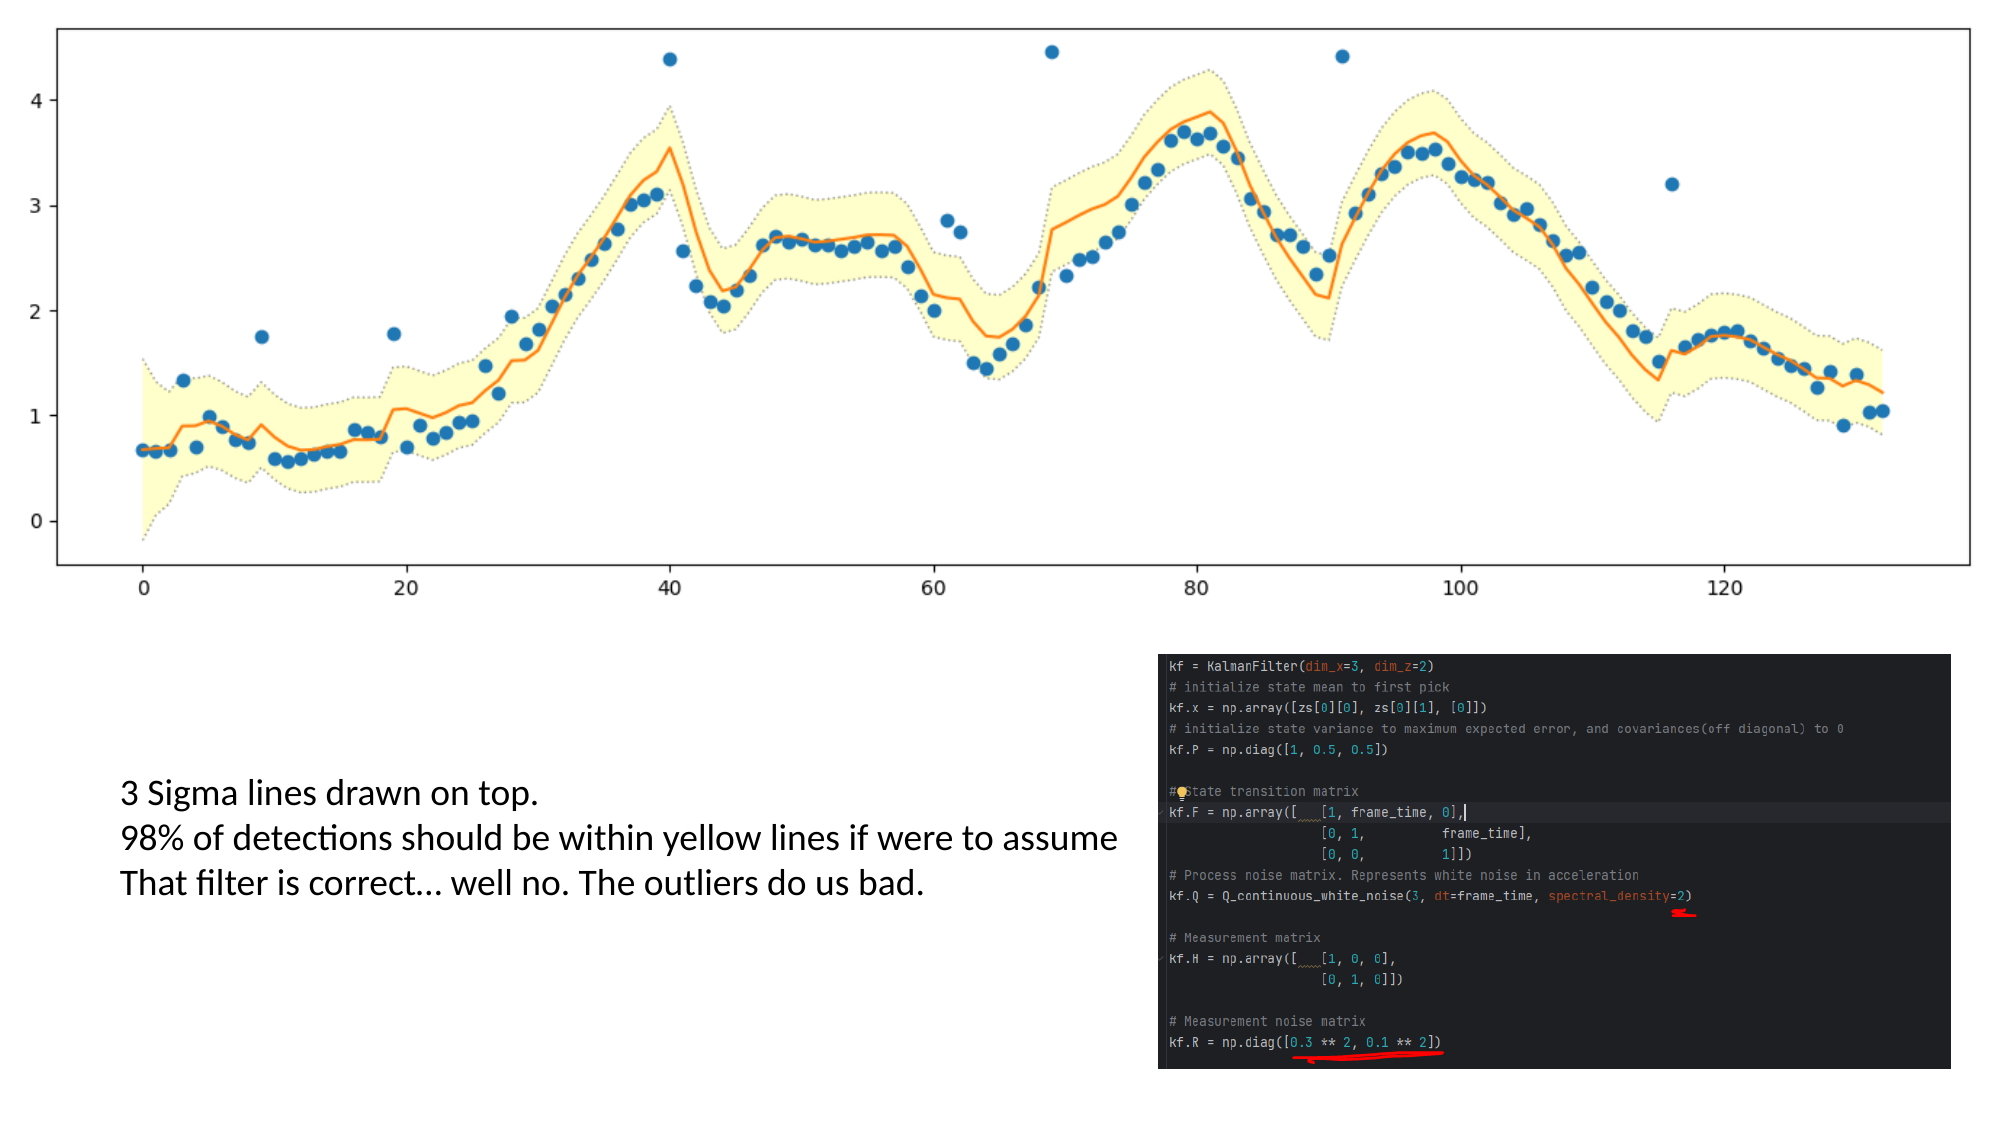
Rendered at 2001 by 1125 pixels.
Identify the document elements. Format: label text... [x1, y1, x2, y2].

text_box 3 Sigma lines drawn on top. 98% of detections should be within yellow lines if were to assume That filter is correct… well no. The outliers do us bad. [104, 760, 1135, 911]
picture [1158, 654, 1951, 1069]
picture [0, 11, 2000, 633]
